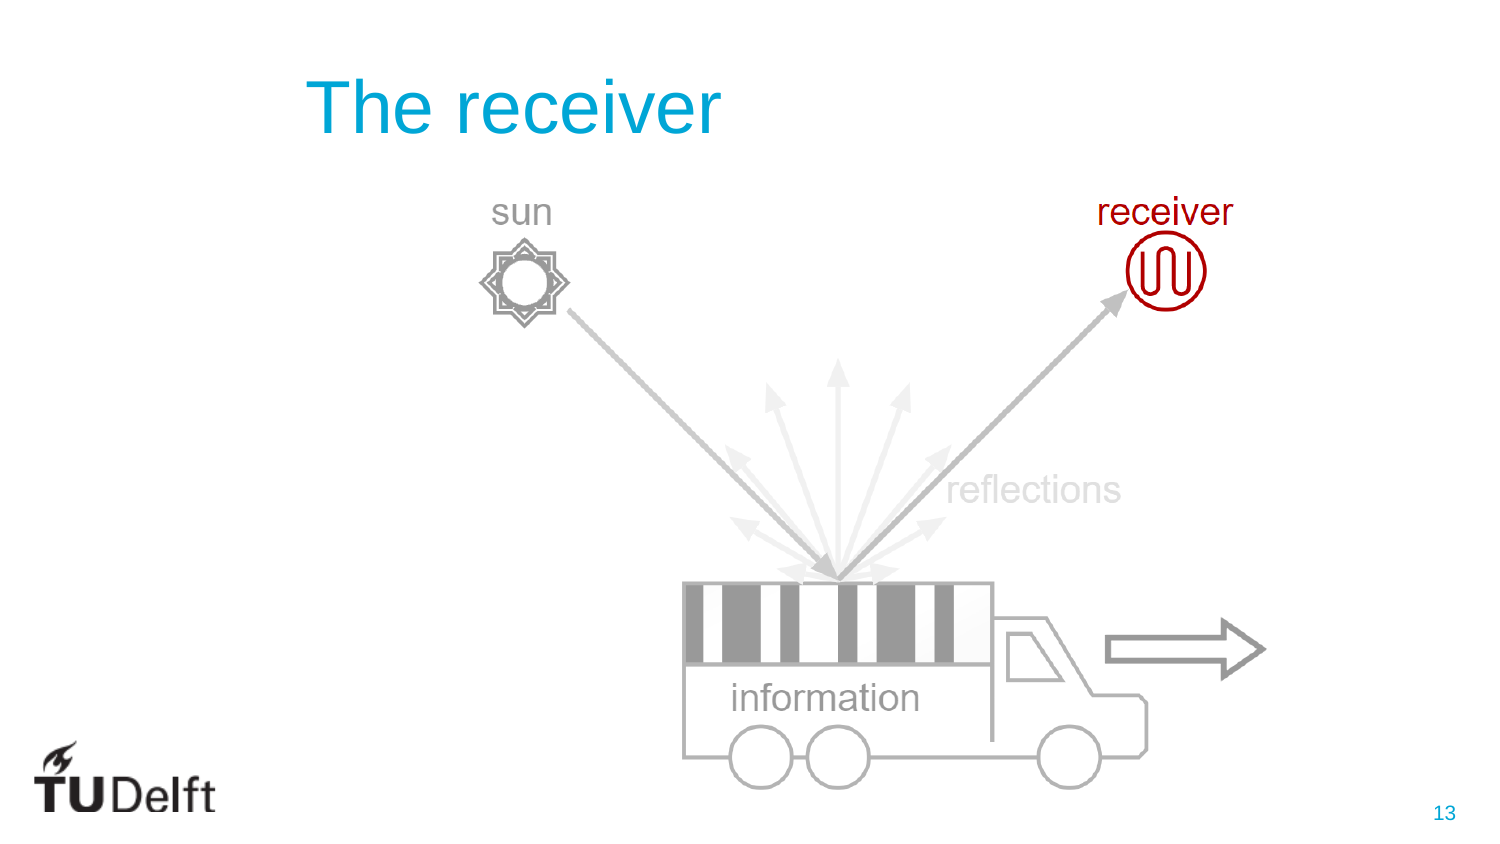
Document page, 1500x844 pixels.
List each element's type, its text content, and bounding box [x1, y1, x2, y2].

title The receiver [290, 33, 1454, 175]
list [477, 196, 1267, 791]
